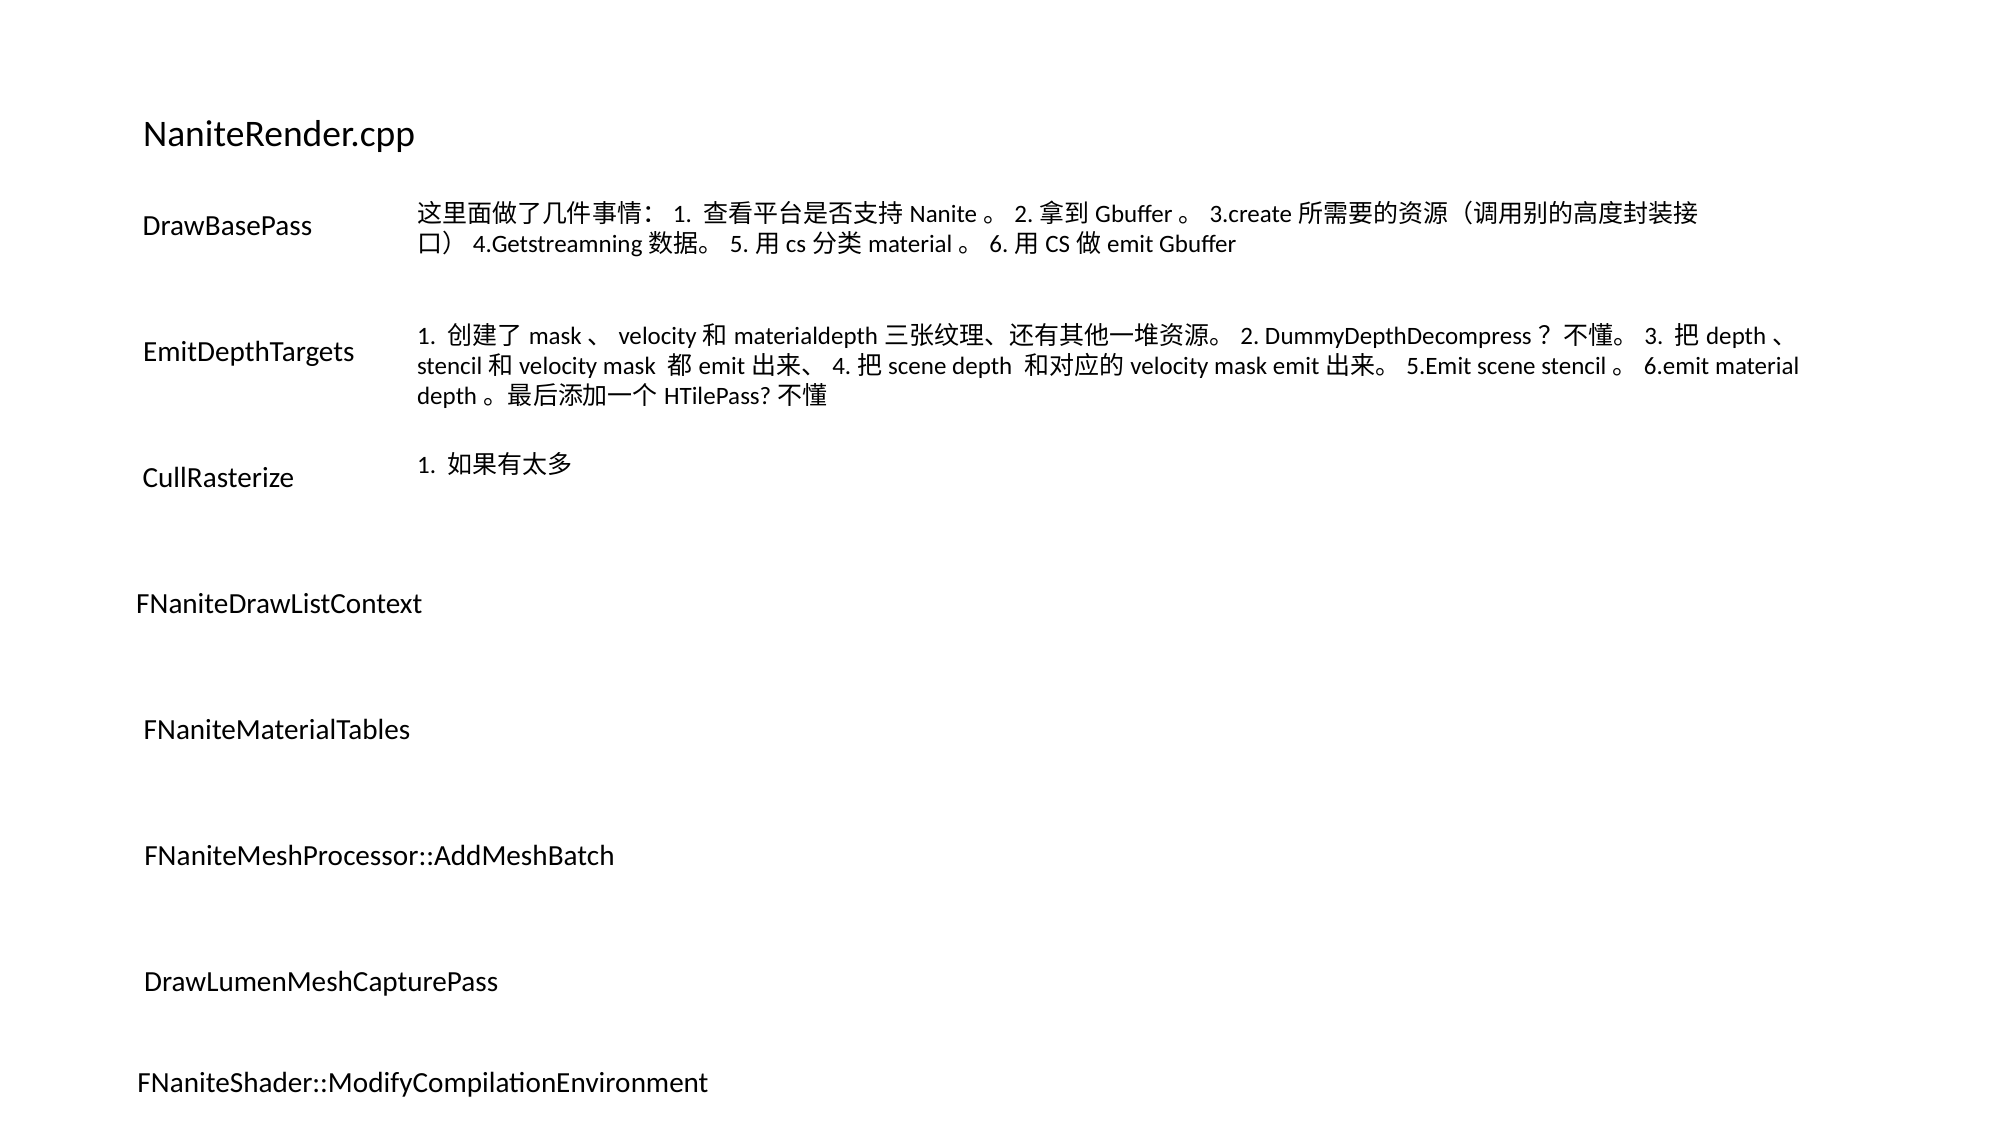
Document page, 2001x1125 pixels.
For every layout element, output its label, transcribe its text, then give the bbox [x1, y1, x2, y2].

text_box 1. 创建了mask、velocity和materialdepth三张纹理、还有其他一堆资源。2. DummyDepthDecompress？不懂。3. 把depth、stencil和velocity mask 都emit出来、4.把scene depth 和对应的velocity mask emit出来。5.Emit scene stencil。6.emit material depth。最后添加一个HTilePass?不懂 [402, 312, 1824, 417]
text_box FNaniteMaterialTables [128, 703, 426, 753]
text_box FNaniteShader::ModifyCompilationEnvironment [122, 1056, 725, 1106]
text_box EmitDepthTargets [128, 324, 370, 375]
text_box DrawLumenMeshCapturePass [129, 955, 514, 1006]
text_box FNaniteDrawListContext [121, 576, 438, 627]
text_box 这里面做了几件事情：1. 查看平台是否支持Nanite。2.拿到Gbuffer。3.create所需要的资源（调用别的高度封装接口）4.Getstreamning数据。5.用cs分类material。6.用CS做emit Gbuffer [402, 189, 1824, 265]
text_box DrawBasePass [127, 198, 328, 249]
text_box FNaniteMeshProcessor::AddMeshBatch [129, 829, 630, 879]
text_box NaniteRender.cpp [128, 101, 431, 162]
text_box 1. 如果有太多 [402, 440, 1824, 486]
text_box CullRasterize [128, 450, 310, 501]
